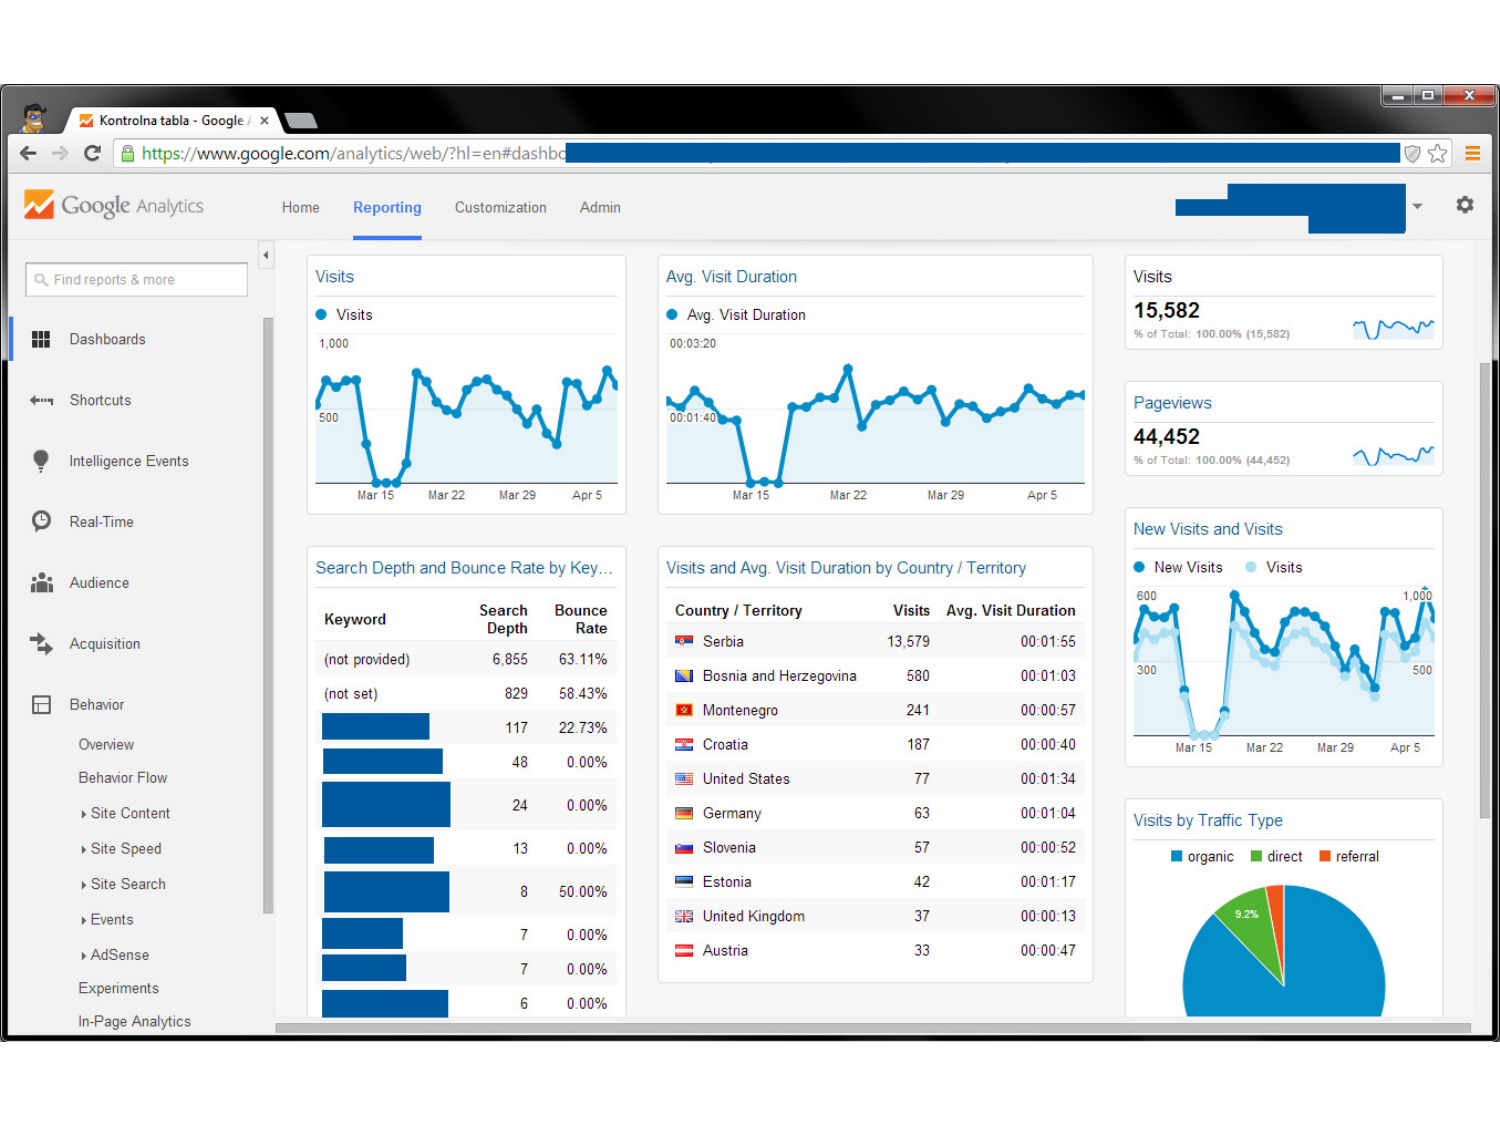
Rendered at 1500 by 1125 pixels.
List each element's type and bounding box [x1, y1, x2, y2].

picture [0, 82, 1500, 1042]
